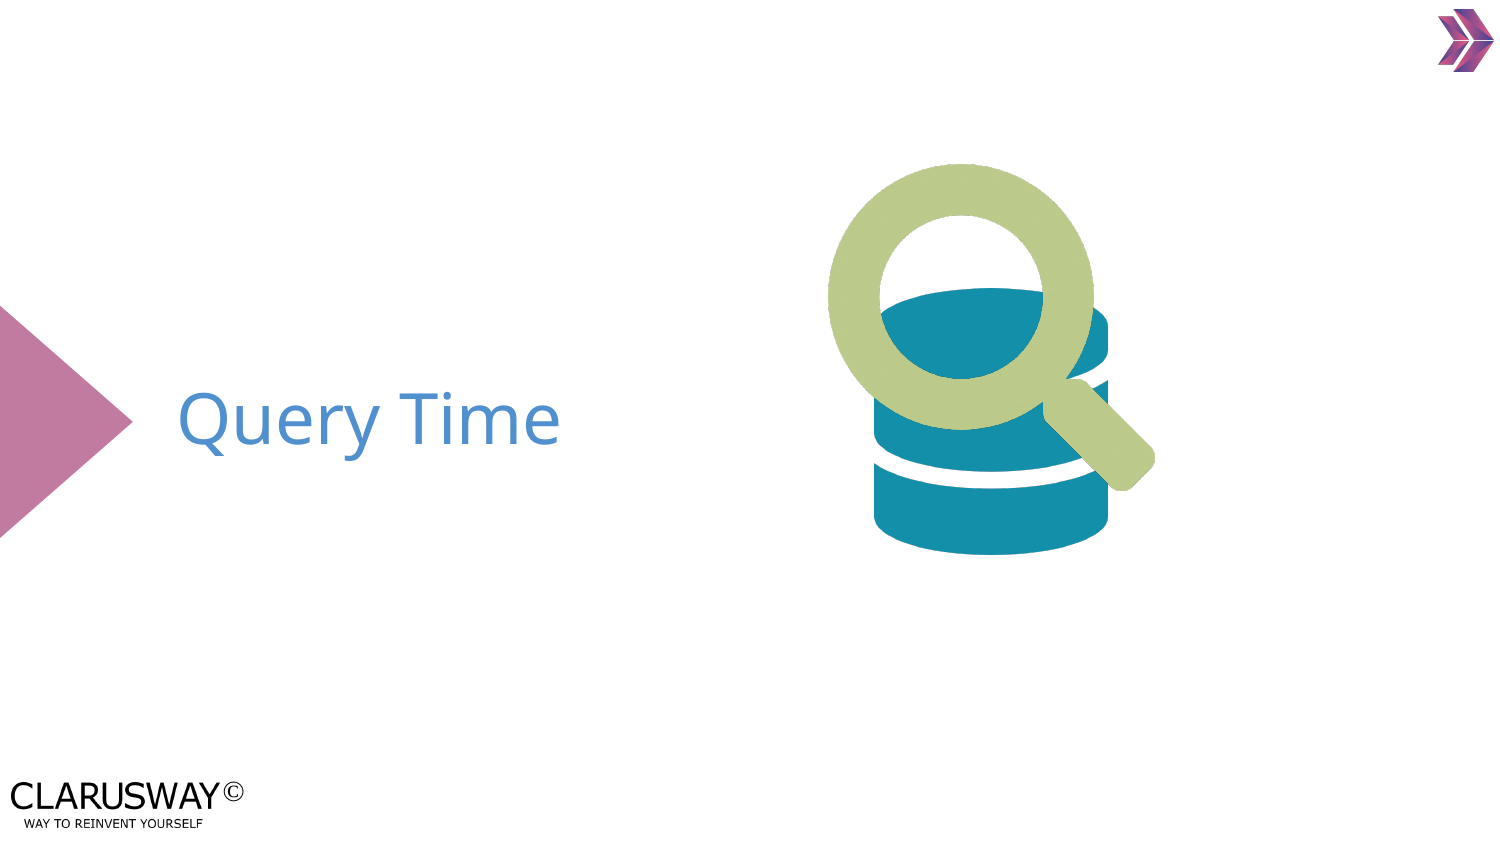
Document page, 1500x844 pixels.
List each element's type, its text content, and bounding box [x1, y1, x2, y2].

picture [11, 782, 220, 828]
title Query Time [176, 305, 869, 538]
picture [827, 163, 1155, 556]
picture [1438, 9, 1494, 72]
